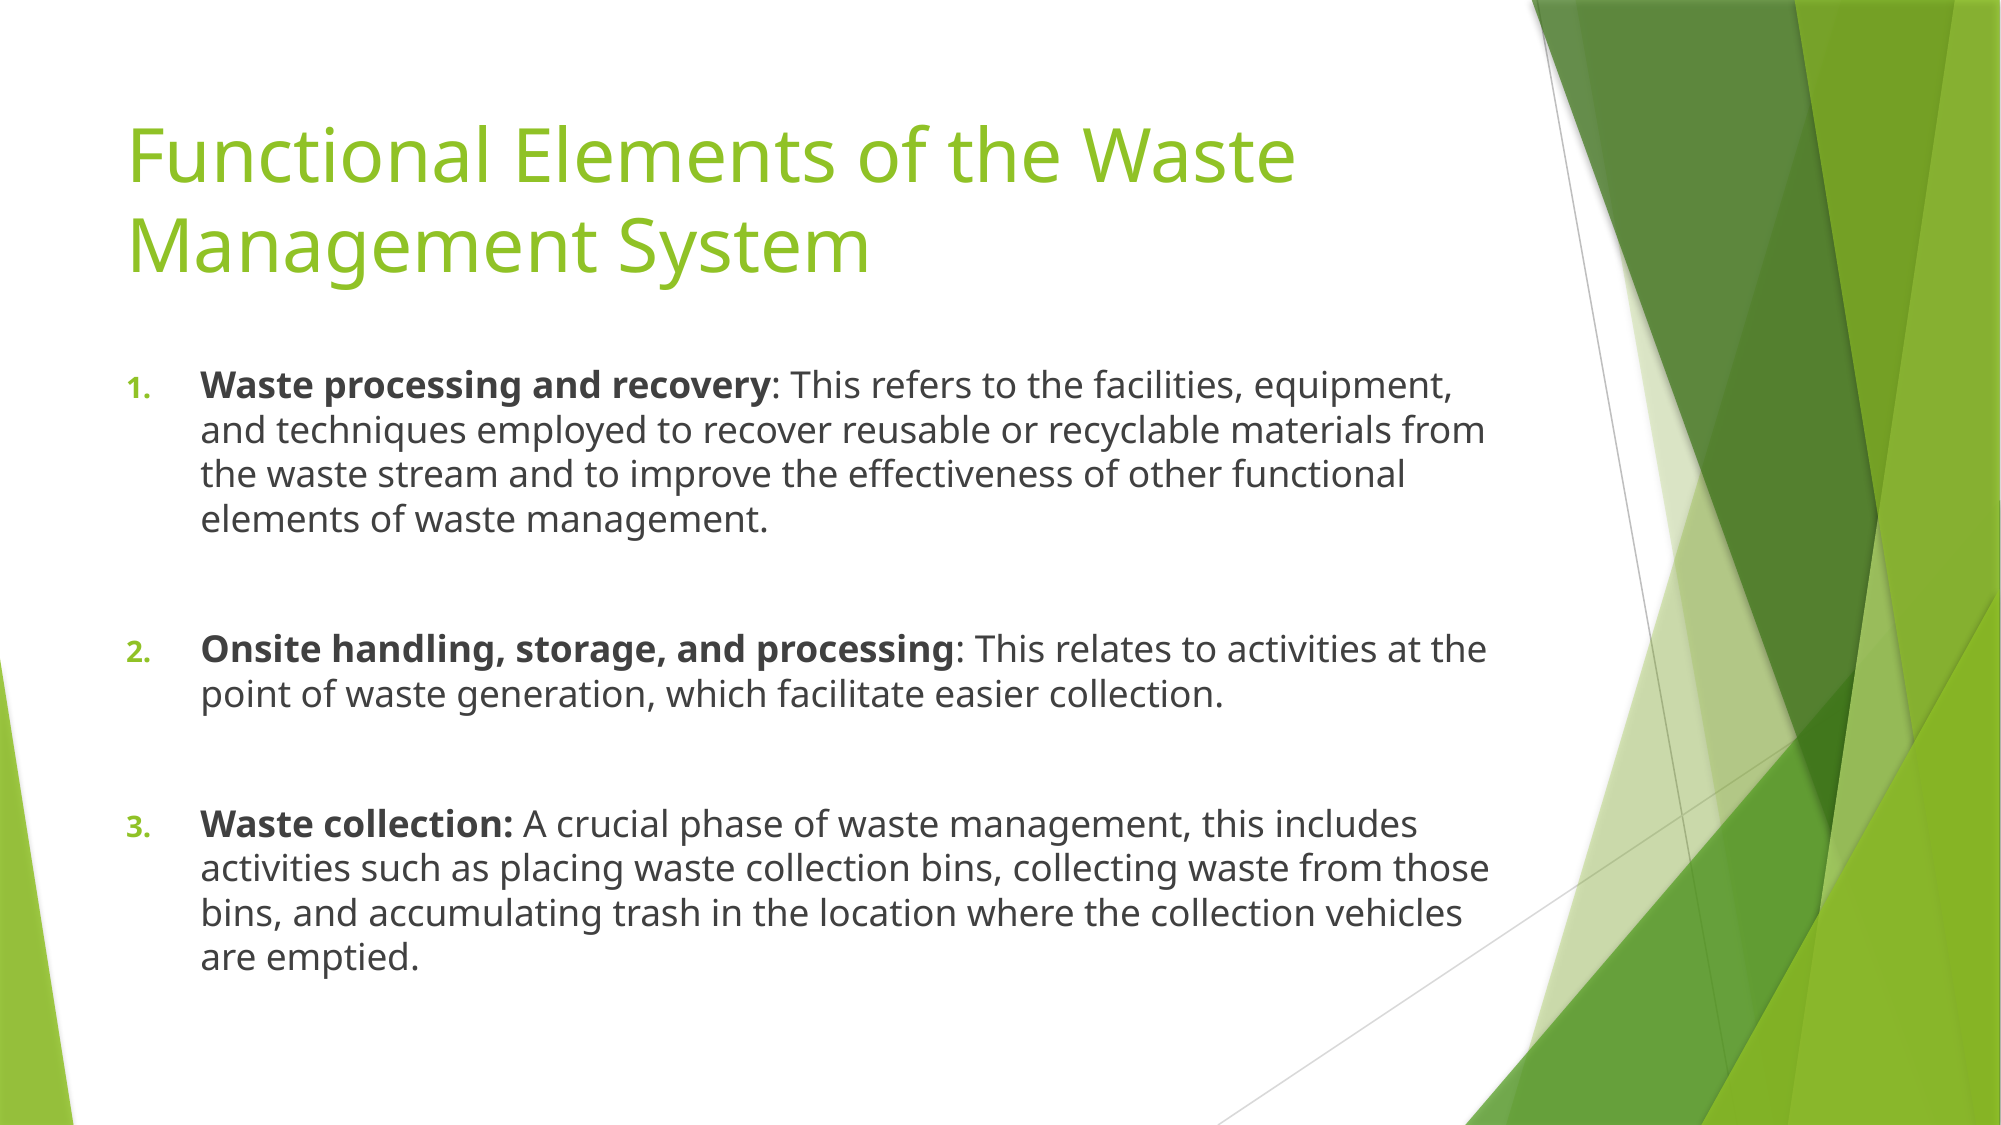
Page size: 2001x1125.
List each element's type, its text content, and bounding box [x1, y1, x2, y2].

title Functional Elements of the Waste Management System [111, 99, 1522, 317]
list Waste processing and recovery: This refers to the facilities, equipment, and techniques employed to recover reusable or recyclable materials from the waste stream and to improve the effectiveness of other functional elements of waste management. Onsite handling, storage, and processing: This relates to activities at the point of waste generation, which facilitate easier collection. Waste collection: A crucial phase of waste management, this includes activities such as placing waste collection bins, collecting waste from those bins, and accumulating trash in the location where the collection vehicles are emptied. [111, 354, 1522, 992]
